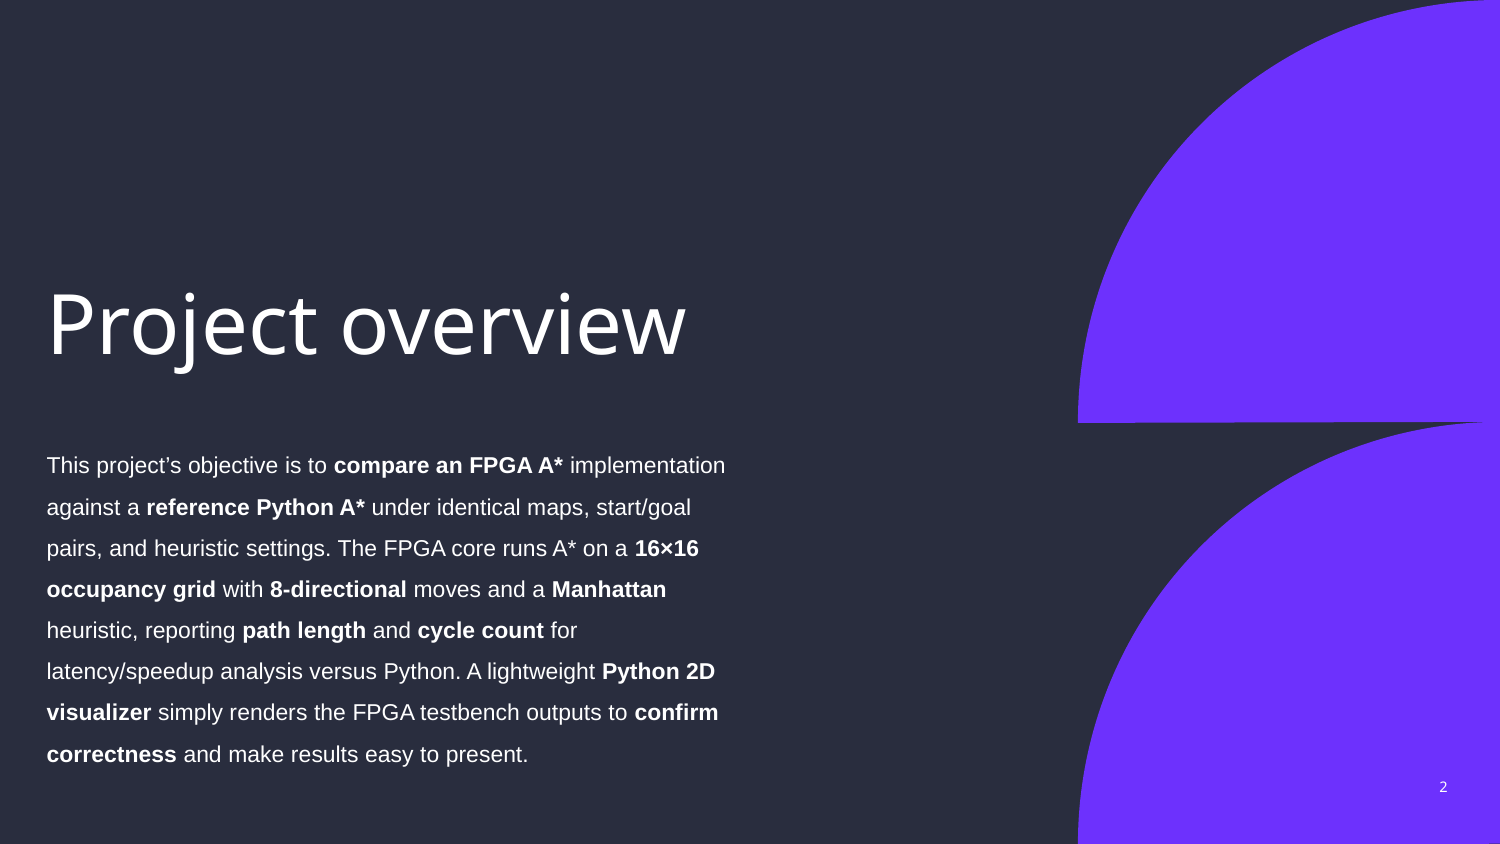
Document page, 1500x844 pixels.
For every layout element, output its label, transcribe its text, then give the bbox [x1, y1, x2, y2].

title Project overview [46, 77, 969, 373]
subtitle This project’s objective is to compare an FPGA A* implementation against a reference Python A* under identical maps, start/goal pairs, and heuristic settings. The FPGA core runs A* on a 16×16 occupancy grid with 8-directional moves and a Manhattan heuristic, reporting path length and cycle count for latency/speedup analysis versus Python. A lightweight Python 2D visualizer simply renders the FPGA testbench outputs to confirm correctness and make results easy to present. [46, 422, 750, 682]
